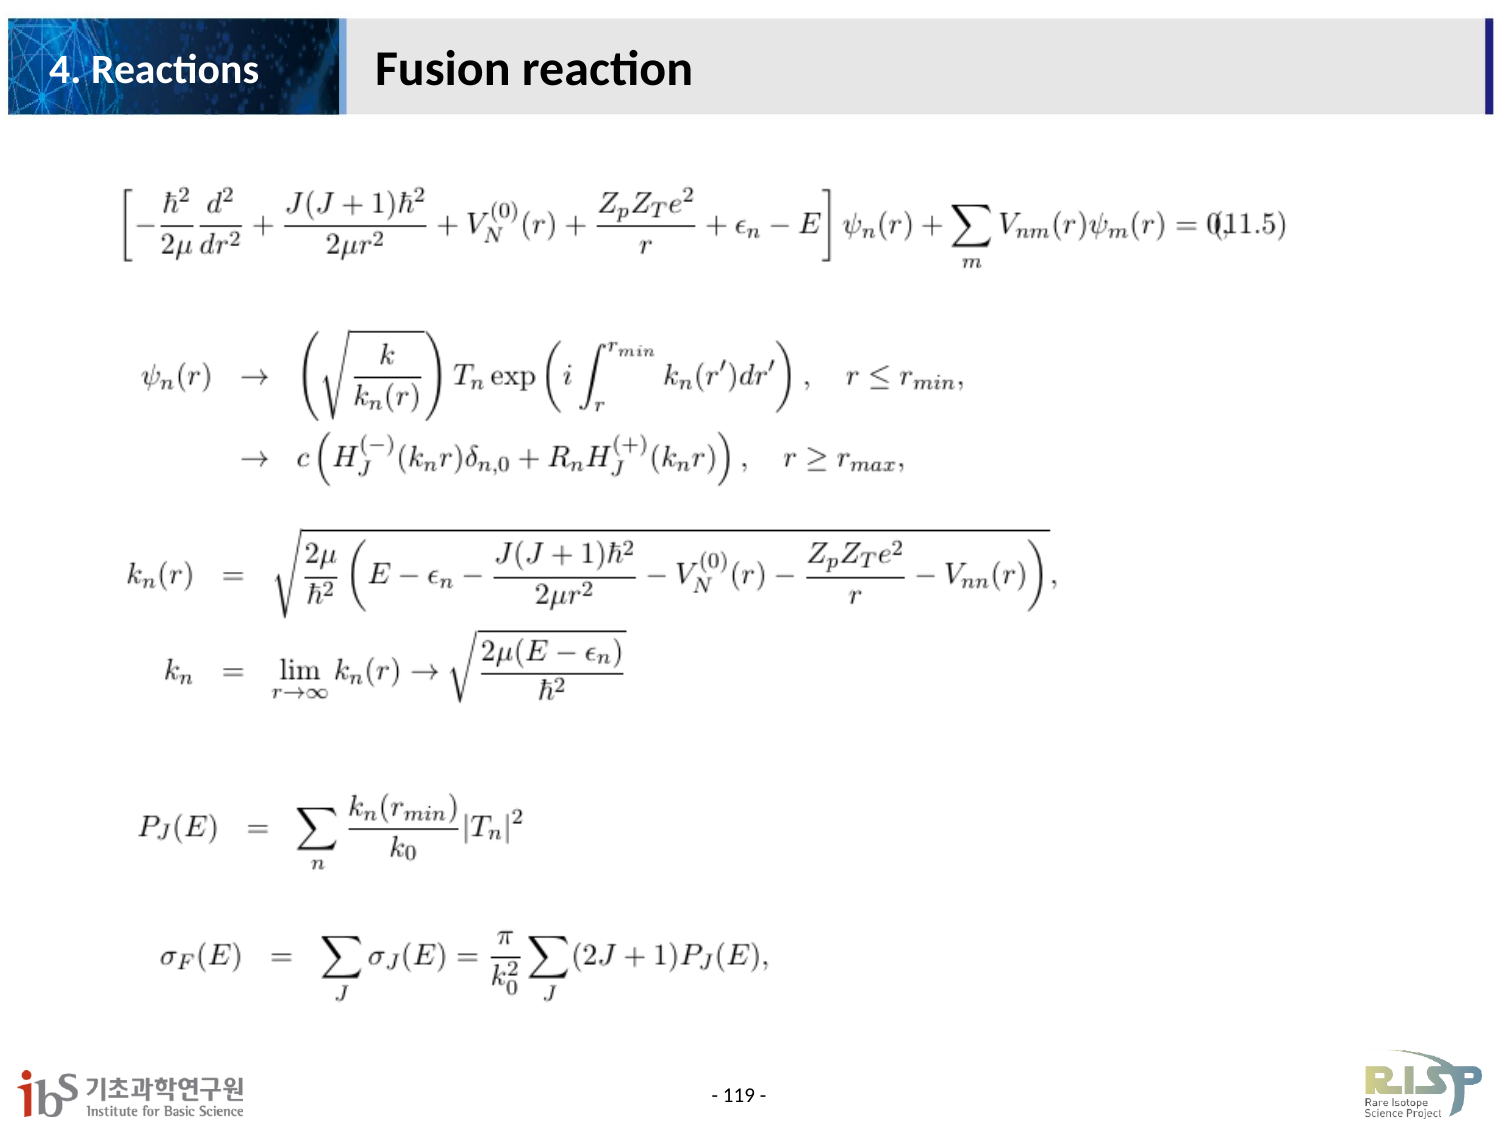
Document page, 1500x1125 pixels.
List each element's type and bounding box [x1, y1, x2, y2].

picture [123, 786, 531, 880]
picture [17, 1070, 243, 1117]
picture [104, 314, 1002, 495]
picture [1364, 1049, 1482, 1119]
picture [2, 10, 1500, 130]
picture [100, 172, 1303, 287]
picture [100, 519, 1078, 708]
picture [123, 905, 781, 1012]
